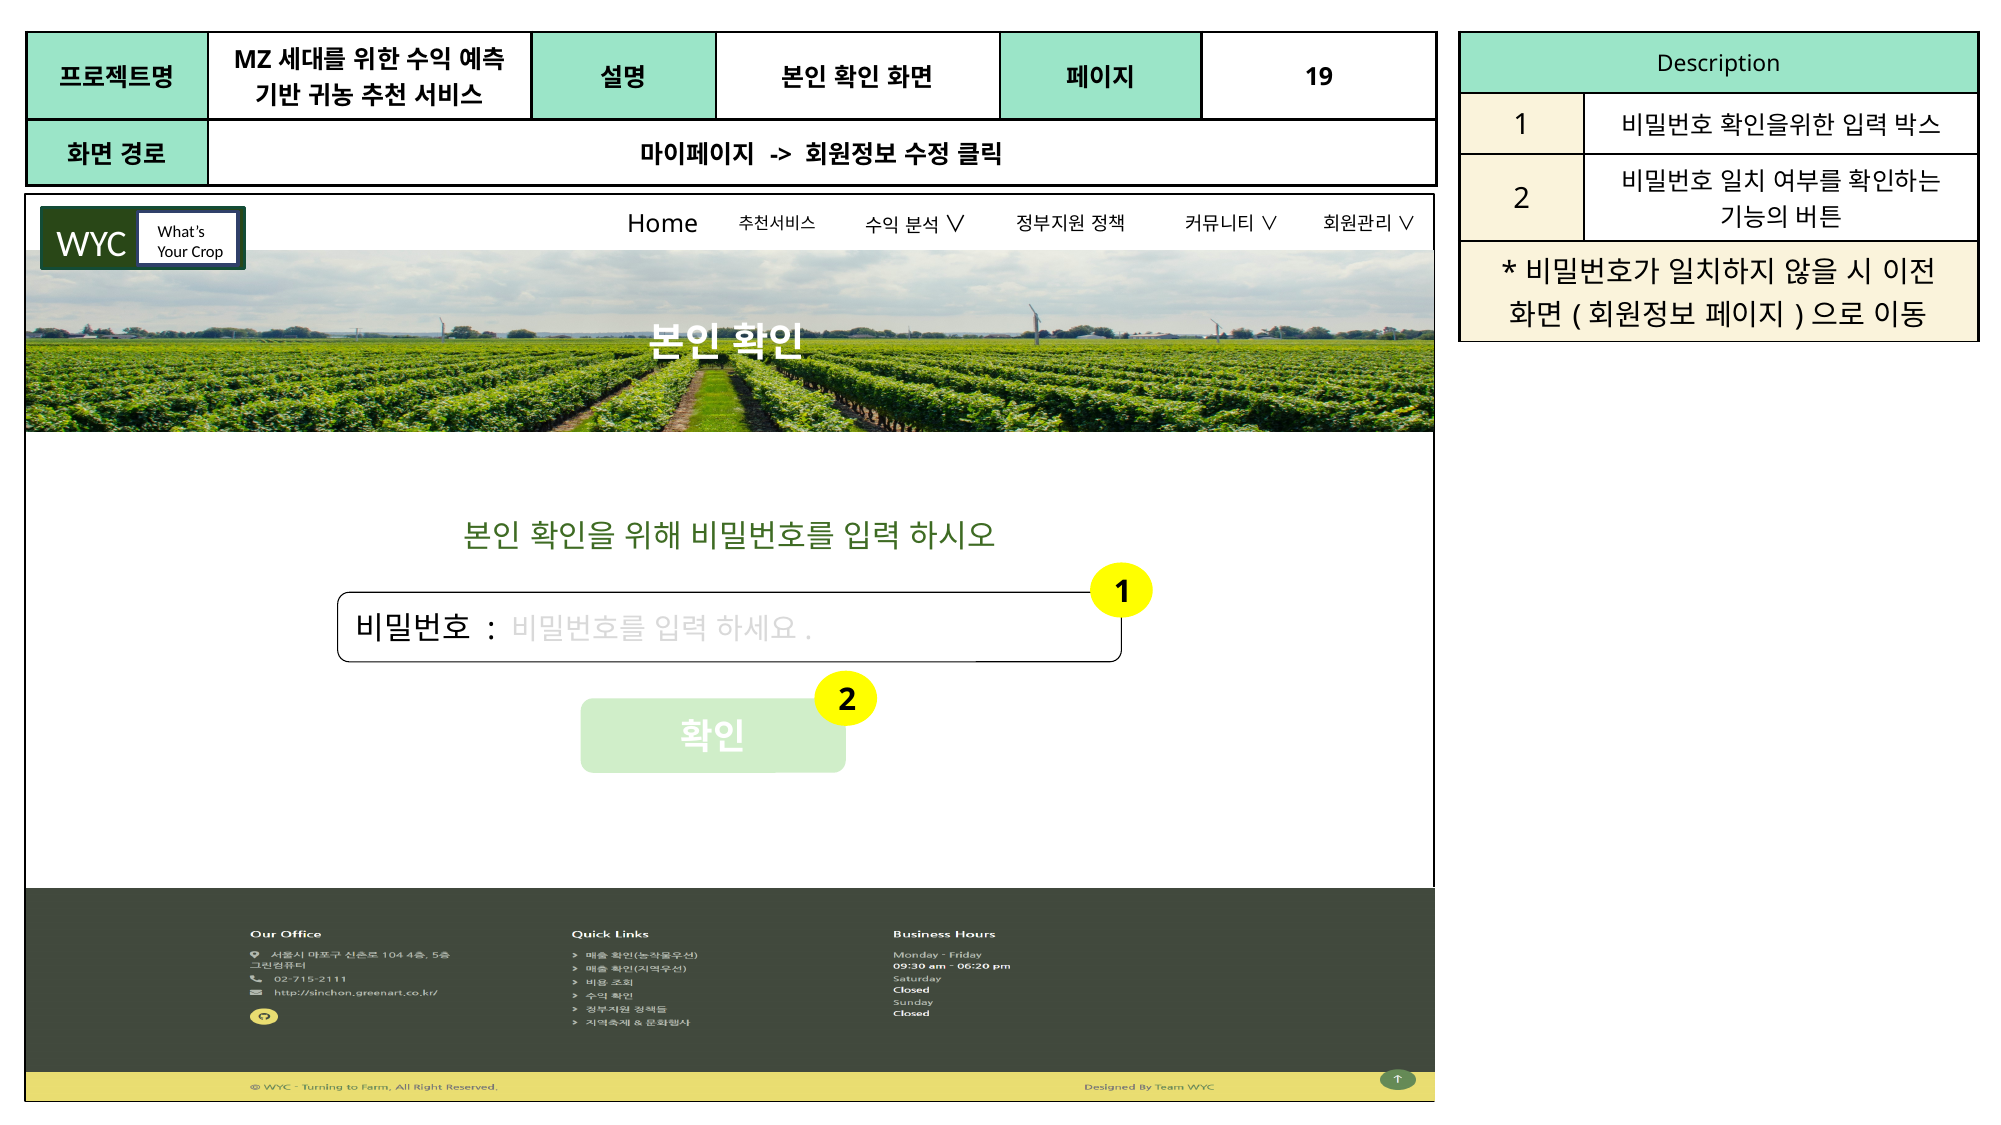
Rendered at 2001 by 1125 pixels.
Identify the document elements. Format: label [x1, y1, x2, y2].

table_header [1203, 33, 1435, 118]
table_cell [209, 121, 1435, 184]
table_cell [1461, 242, 1977, 341]
table_cell [1585, 94, 1977, 153]
table_header [717, 33, 999, 118]
text_box [24, 193, 1435, 1101]
table_header [209, 33, 530, 118]
picture [25, 887, 1435, 1102]
table_header [533, 33, 715, 118]
table_cell [1585, 155, 1977, 240]
table_cell [1461, 94, 1583, 153]
table_header [1461, 33, 1977, 92]
picture [25, 249, 1434, 432]
table_header [1001, 33, 1200, 118]
table_cell [1461, 155, 1583, 240]
table_cell [28, 121, 207, 184]
table_header [28, 33, 207, 118]
